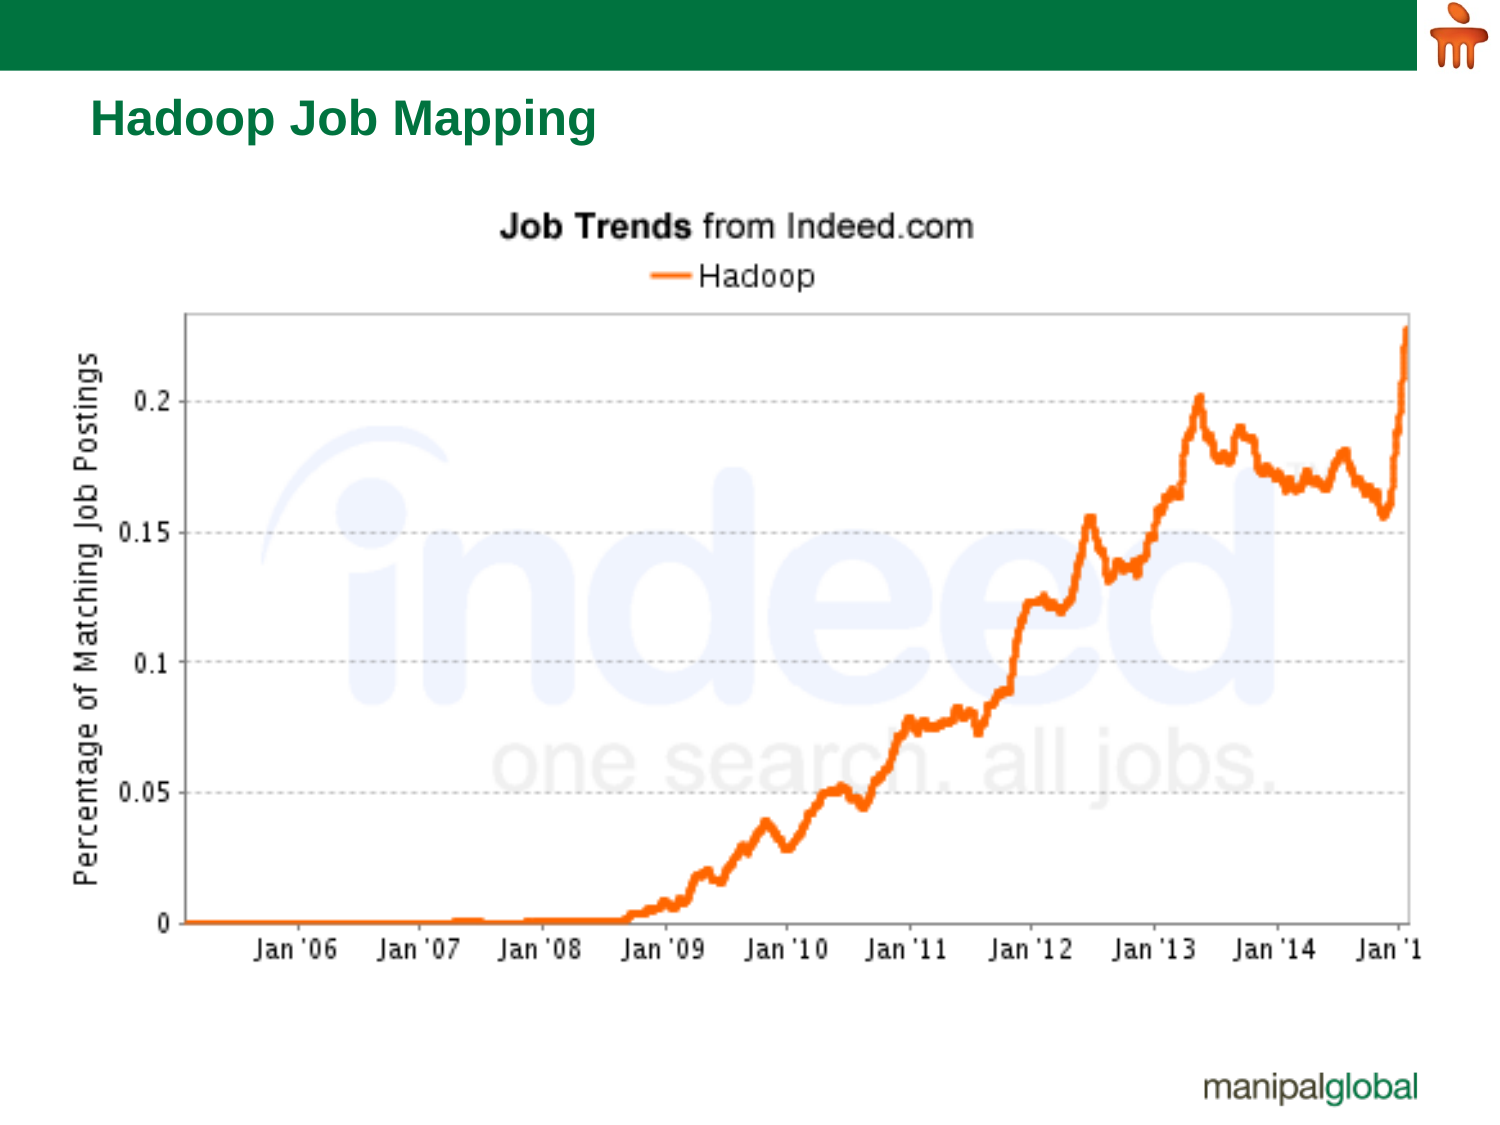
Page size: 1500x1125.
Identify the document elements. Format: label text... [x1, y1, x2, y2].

picture [1424, 0, 1494, 74]
picture [1203, 1071, 1419, 1109]
title Hadoop Job Mapping [75, 70, 1425, 161]
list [41, 207, 1429, 971]
